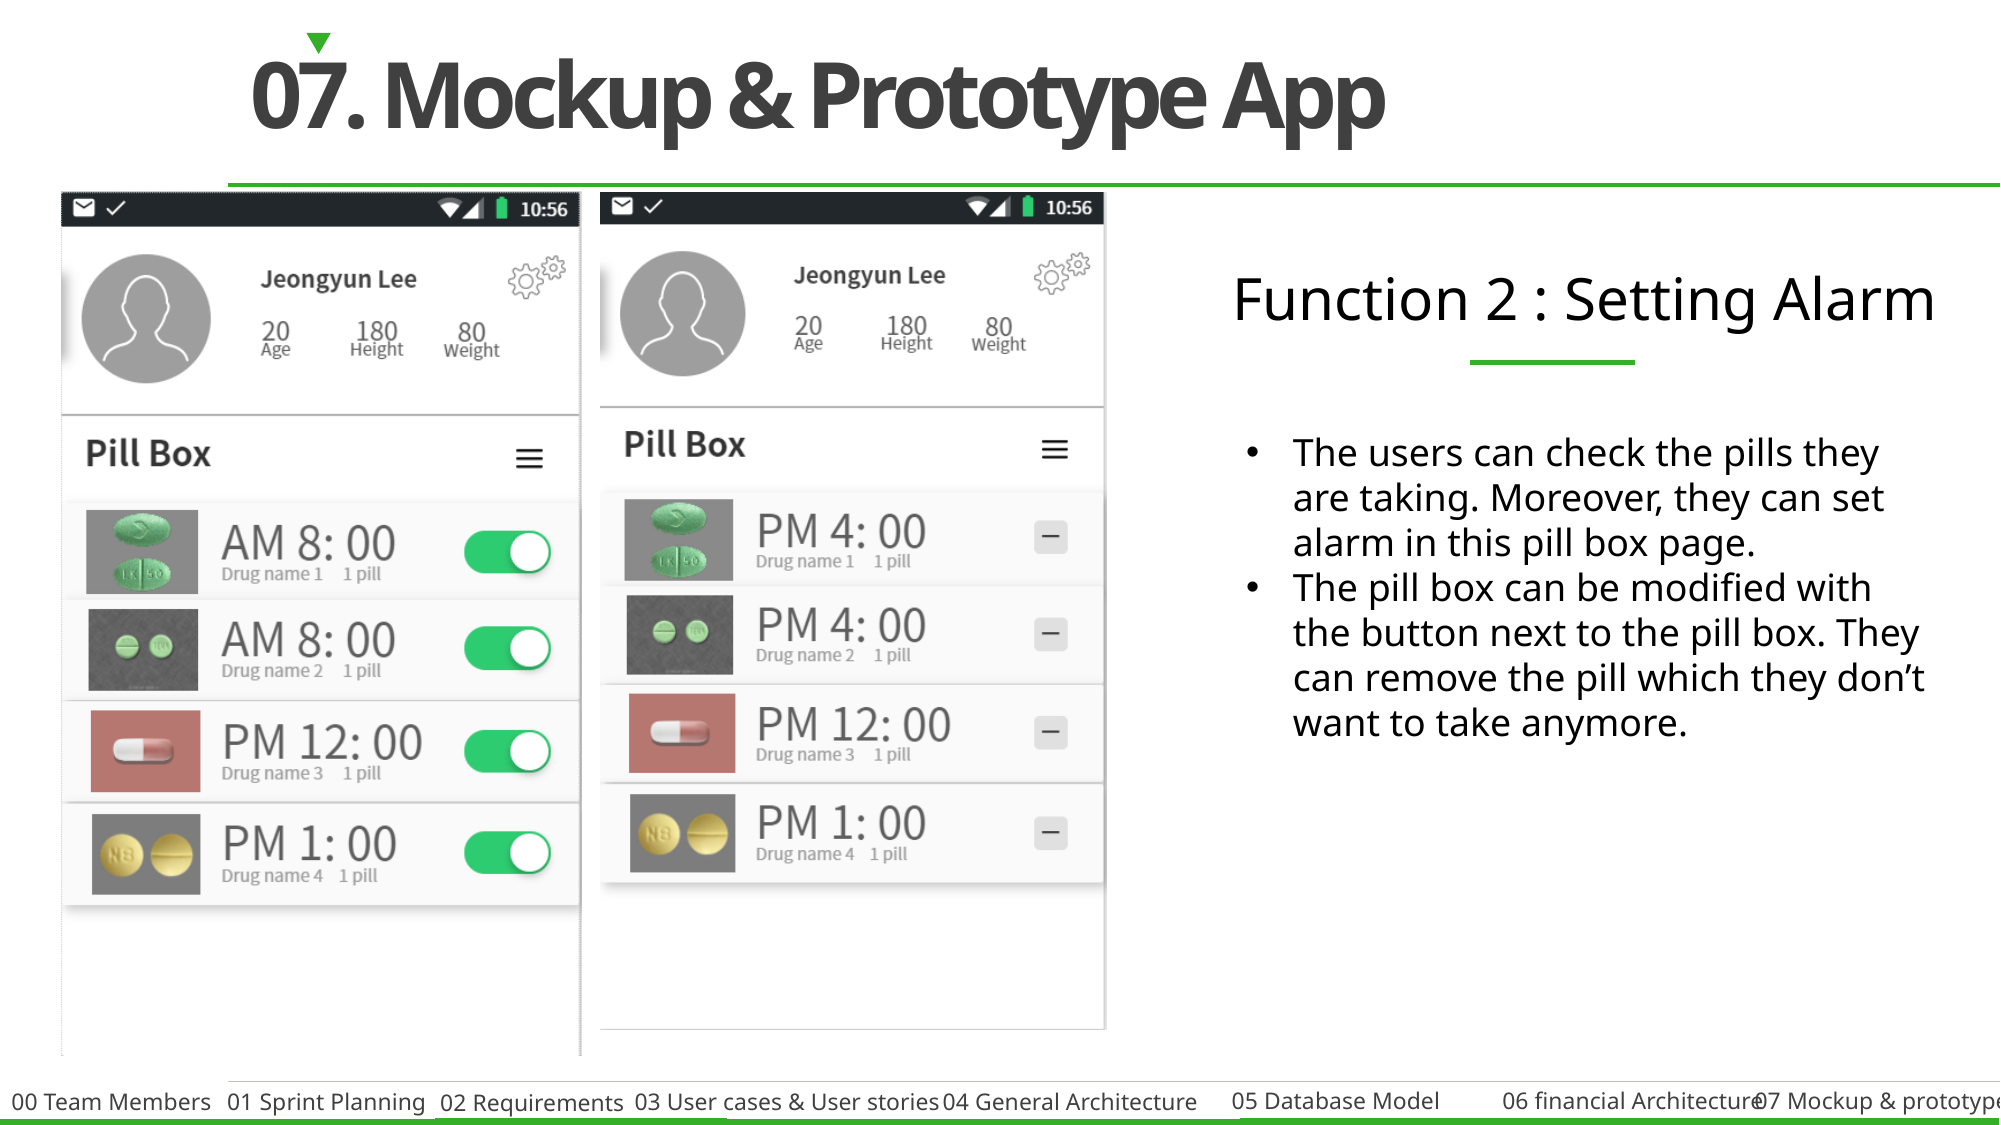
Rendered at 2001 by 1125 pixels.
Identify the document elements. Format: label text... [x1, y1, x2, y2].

picture [600, 192, 1107, 1030]
text_box 07. Mockup & Prototype App [236, 29, 1404, 155]
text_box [1746, 1079, 2000, 1124]
text_box [304, 31, 333, 57]
picture [61, 191, 582, 1056]
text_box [932, 1080, 1239, 1124]
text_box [1239, 1079, 1493, 1124]
text_box 00 Team Members [0, 1080, 227, 1119]
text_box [228, 1080, 492, 1125]
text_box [727, 1080, 932, 1124]
text_box Function 2 : Setting Alarm [1217, 254, 1952, 340]
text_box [492, 1080, 727, 1125]
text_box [1493, 1079, 1746, 1124]
text_box The users can check the pills they are taking. Moreover, they can set alarm in this pill box page. The pill box can be modified with the button next to the pill box. They can remove the pill which they don’t want to take anymore. [1231, 422, 1946, 752]
